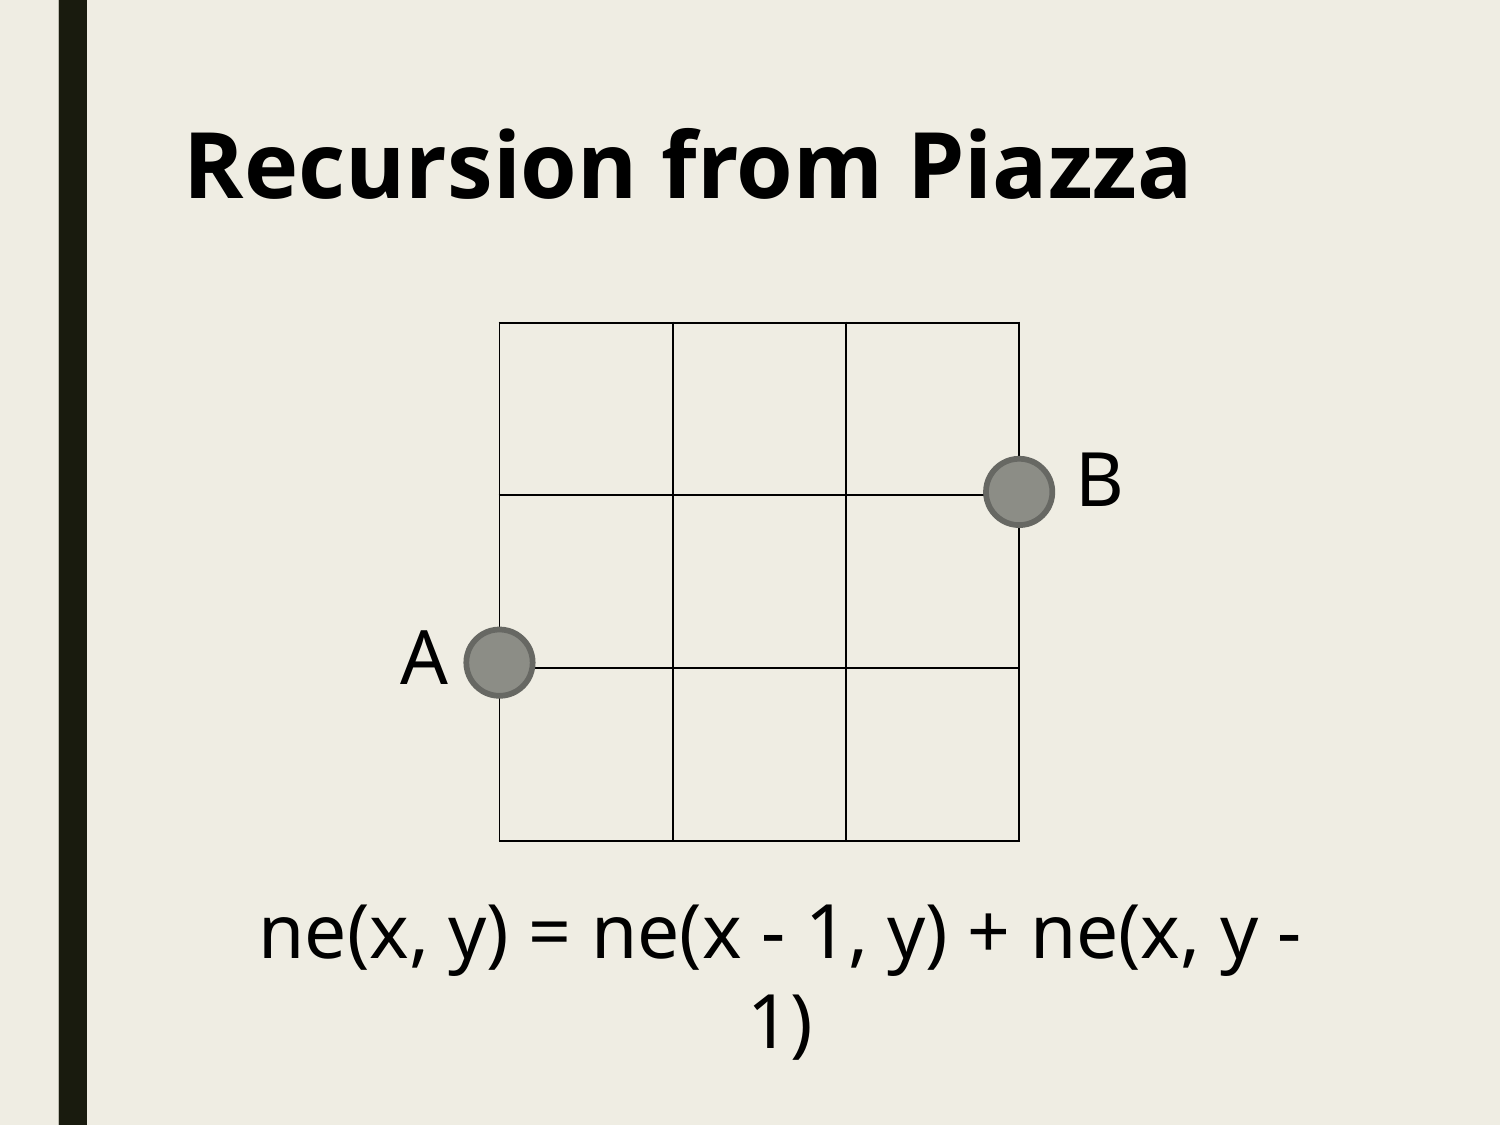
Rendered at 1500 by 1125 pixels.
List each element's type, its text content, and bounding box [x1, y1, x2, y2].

table_cell [847, 669, 1018, 840]
text_box ne(x, y) = ne(x - 1, y) + ne(x, y - 1) [233, 875, 1328, 1071]
table_cell [500, 496, 672, 667]
table_cell [847, 496, 1018, 667]
text_box [983, 455, 1056, 528]
text_box [463, 626, 536, 699]
table_cell [674, 496, 845, 667]
title Recursion from Piazza [168, 112, 1351, 357]
table_cell [674, 669, 845, 840]
table_header [674, 324, 845, 494]
table_cell [500, 669, 672, 840]
table_header [847, 324, 1018, 494]
table_header [500, 324, 672, 494]
text_box A [386, 602, 445, 708]
text_box B [1060, 424, 1120, 530]
